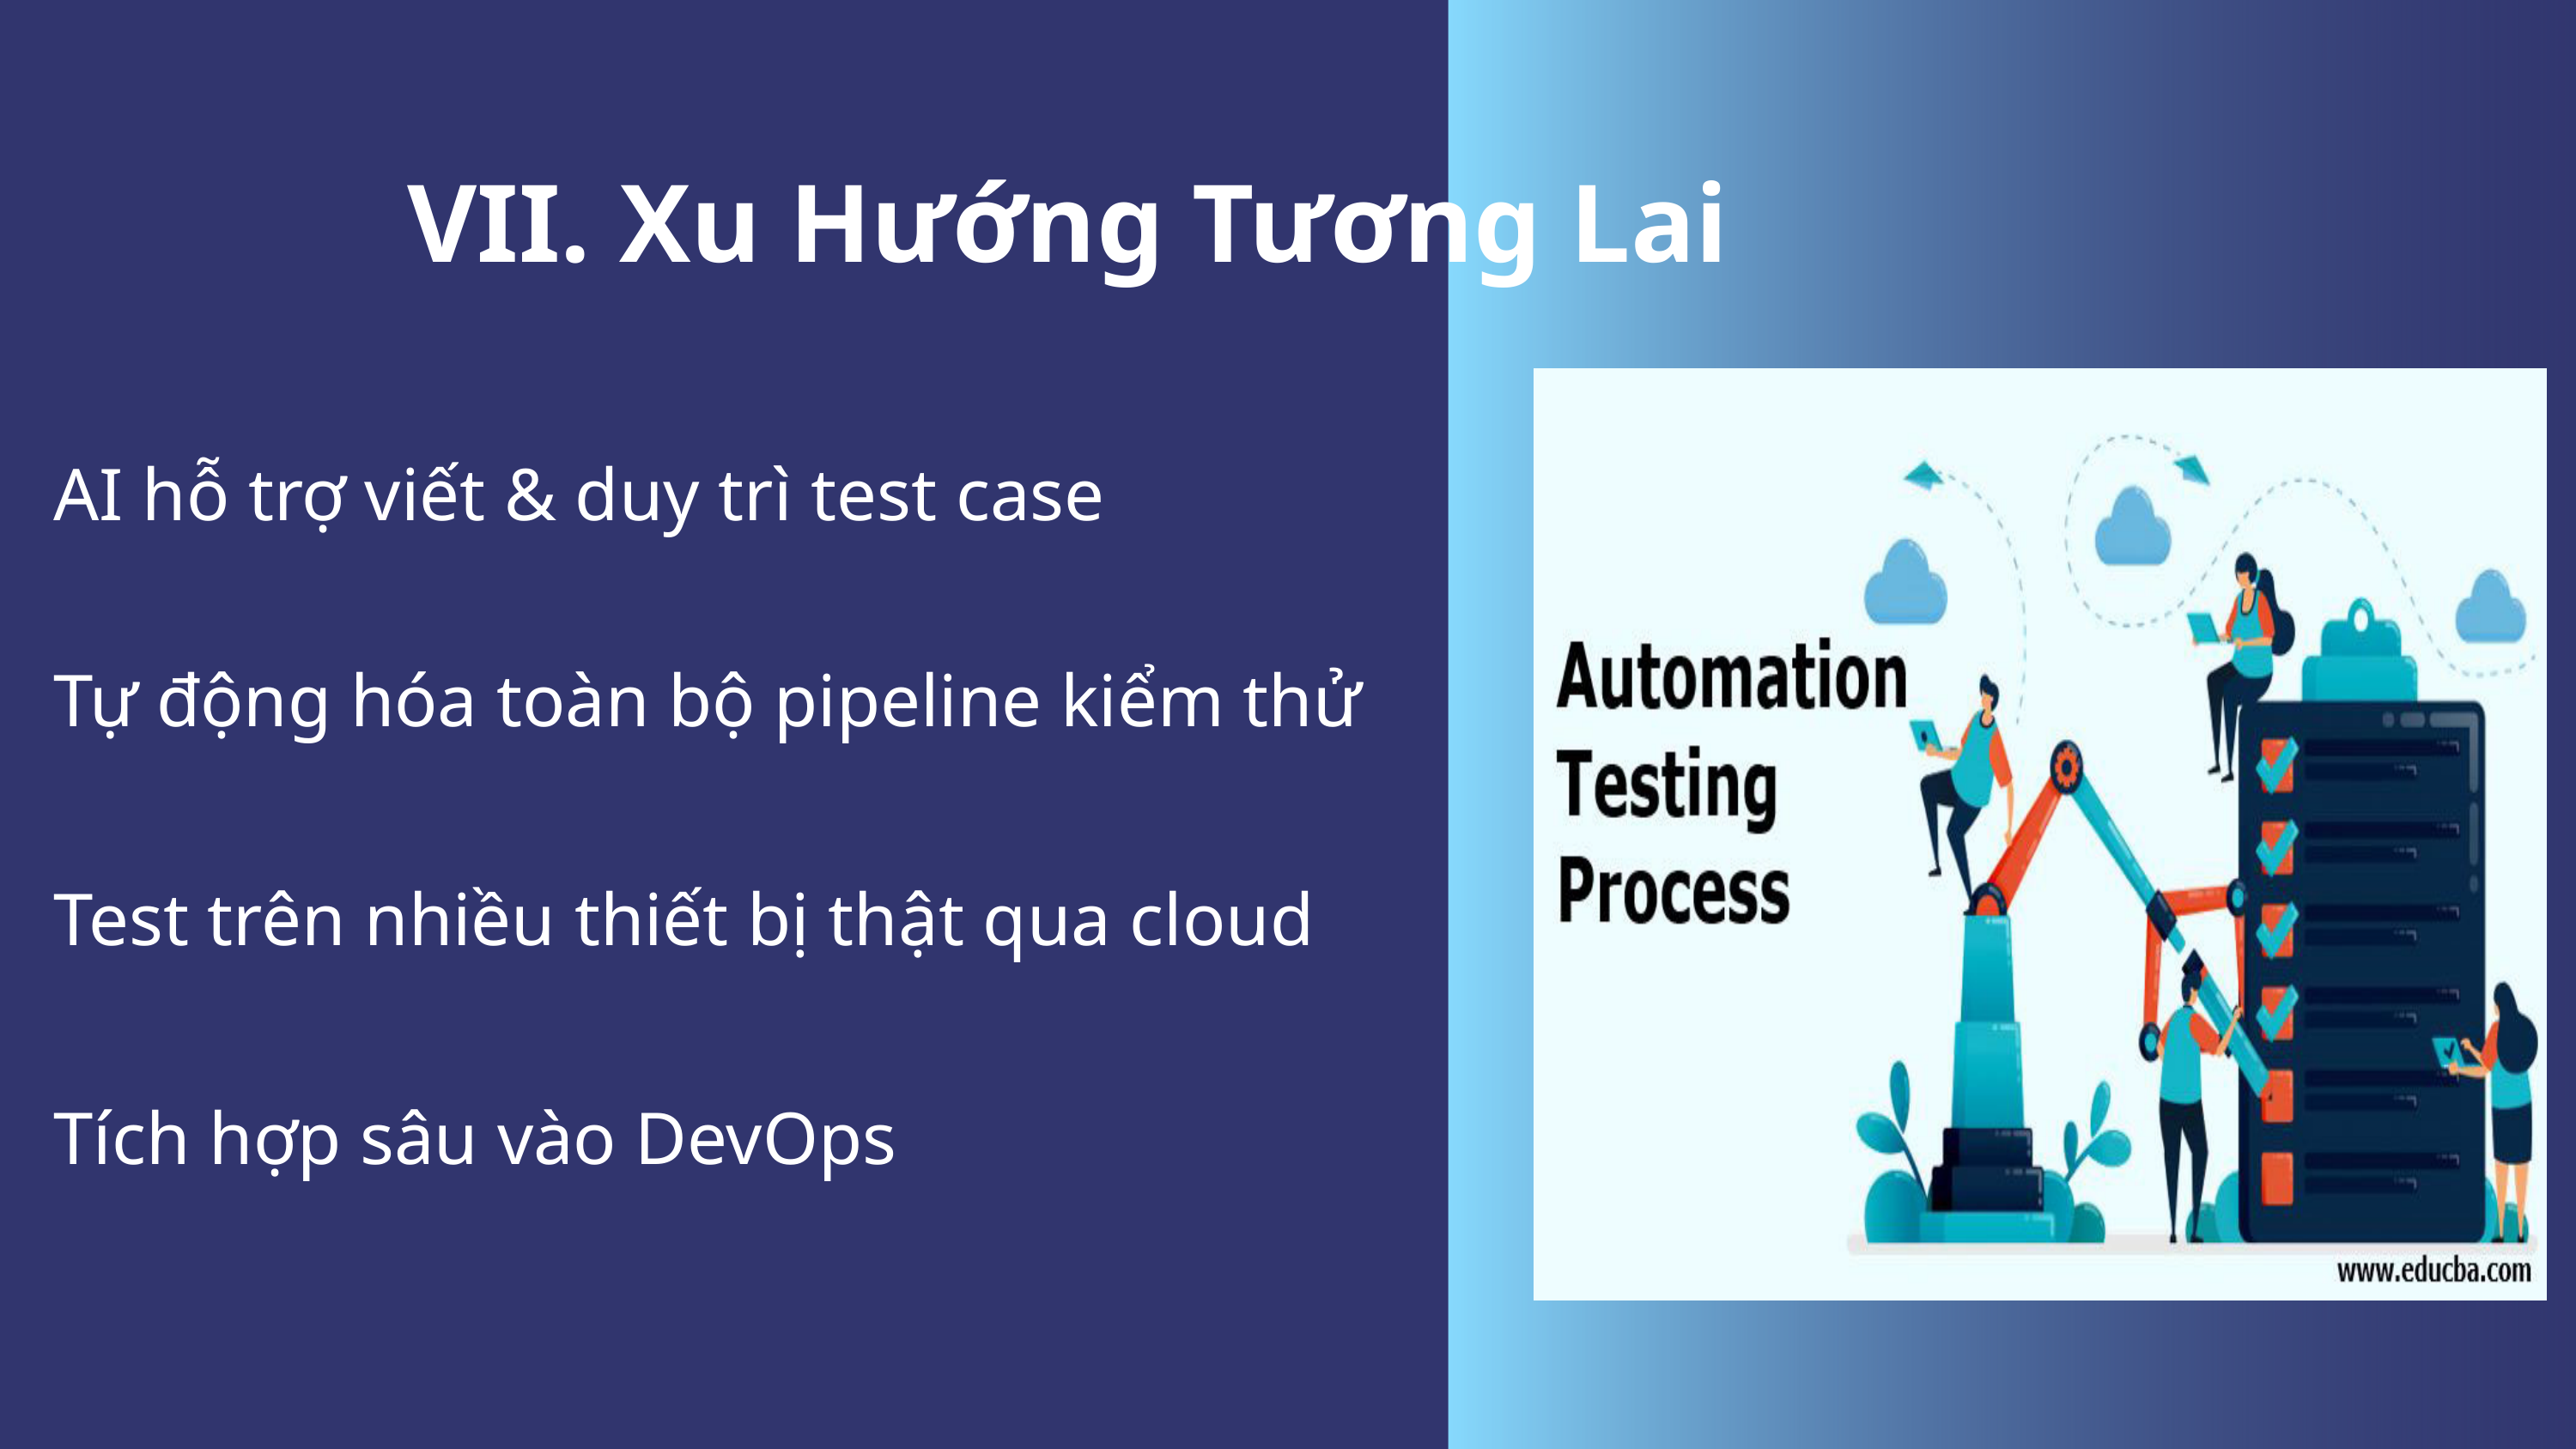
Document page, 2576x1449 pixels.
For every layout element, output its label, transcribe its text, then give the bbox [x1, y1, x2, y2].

picture [1533, 368, 2547, 1300]
text_box VII. Xu Hướng Tương Lai [407, 135, 2440, 283]
text_box [1448, 0, 2576, 1449]
text_box AI hỗ trợ viết & duy trì test case Tự động hóa toàn bộ pipeline kiểm thử Test trên nhiều thiết bị thật qua cloud Tích hợp sâu vào DevOps [0, 436, 1528, 1300]
